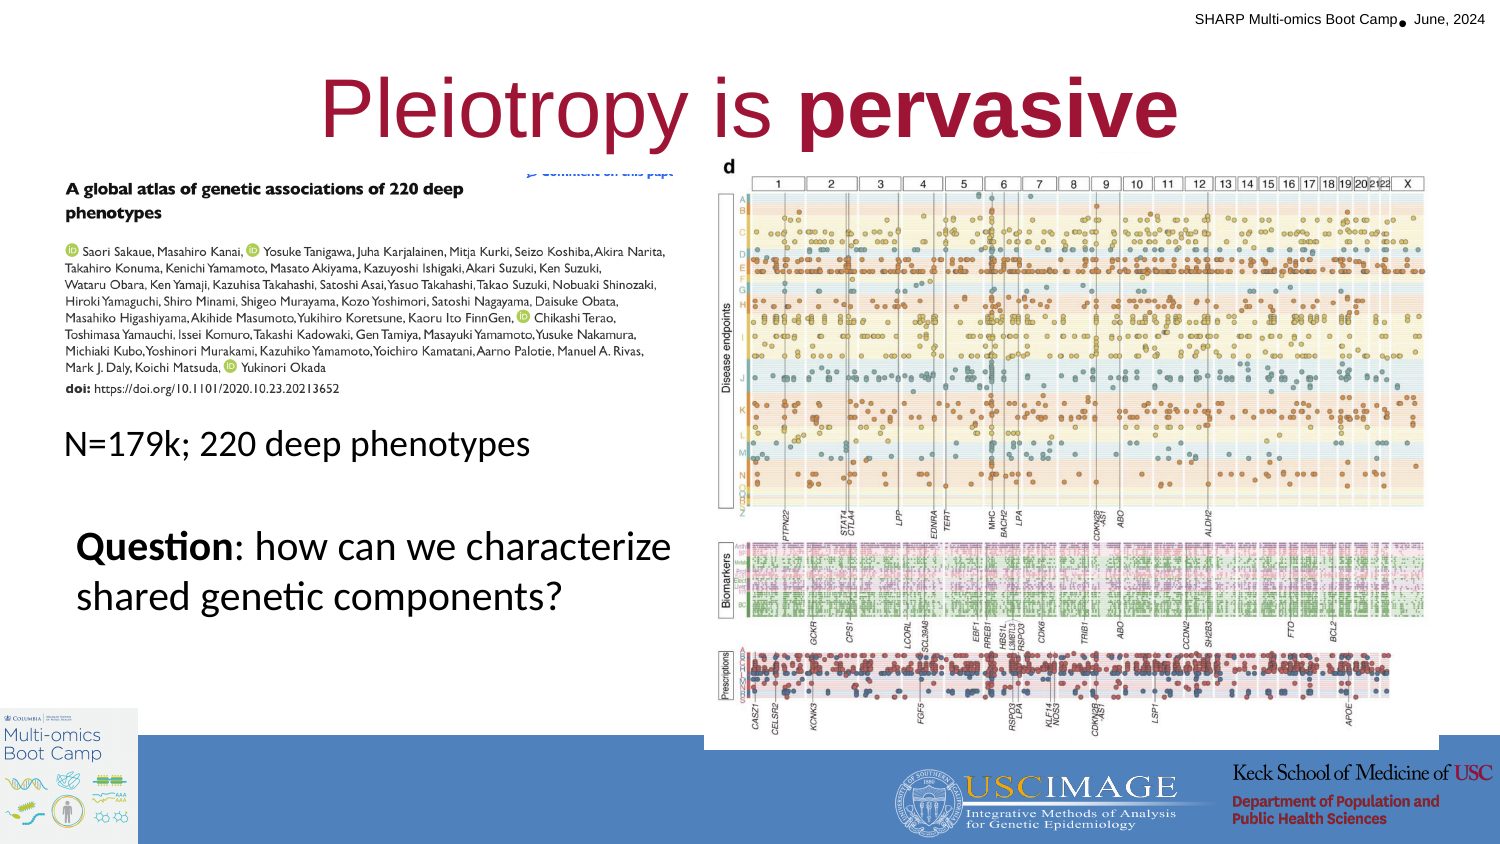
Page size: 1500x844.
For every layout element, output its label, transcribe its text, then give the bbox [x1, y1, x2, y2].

text_box N=179k; 220 deep phenotypes [49, 411, 546, 472]
picture [883, 755, 1500, 844]
title Pleiotropy is pervasive [75, 33, 1425, 175]
picture [704, 152, 1439, 750]
text_box Question: how can we characterize shared genetic components? [61, 511, 699, 677]
picture [60, 174, 673, 403]
picture [0, 708, 138, 844]
